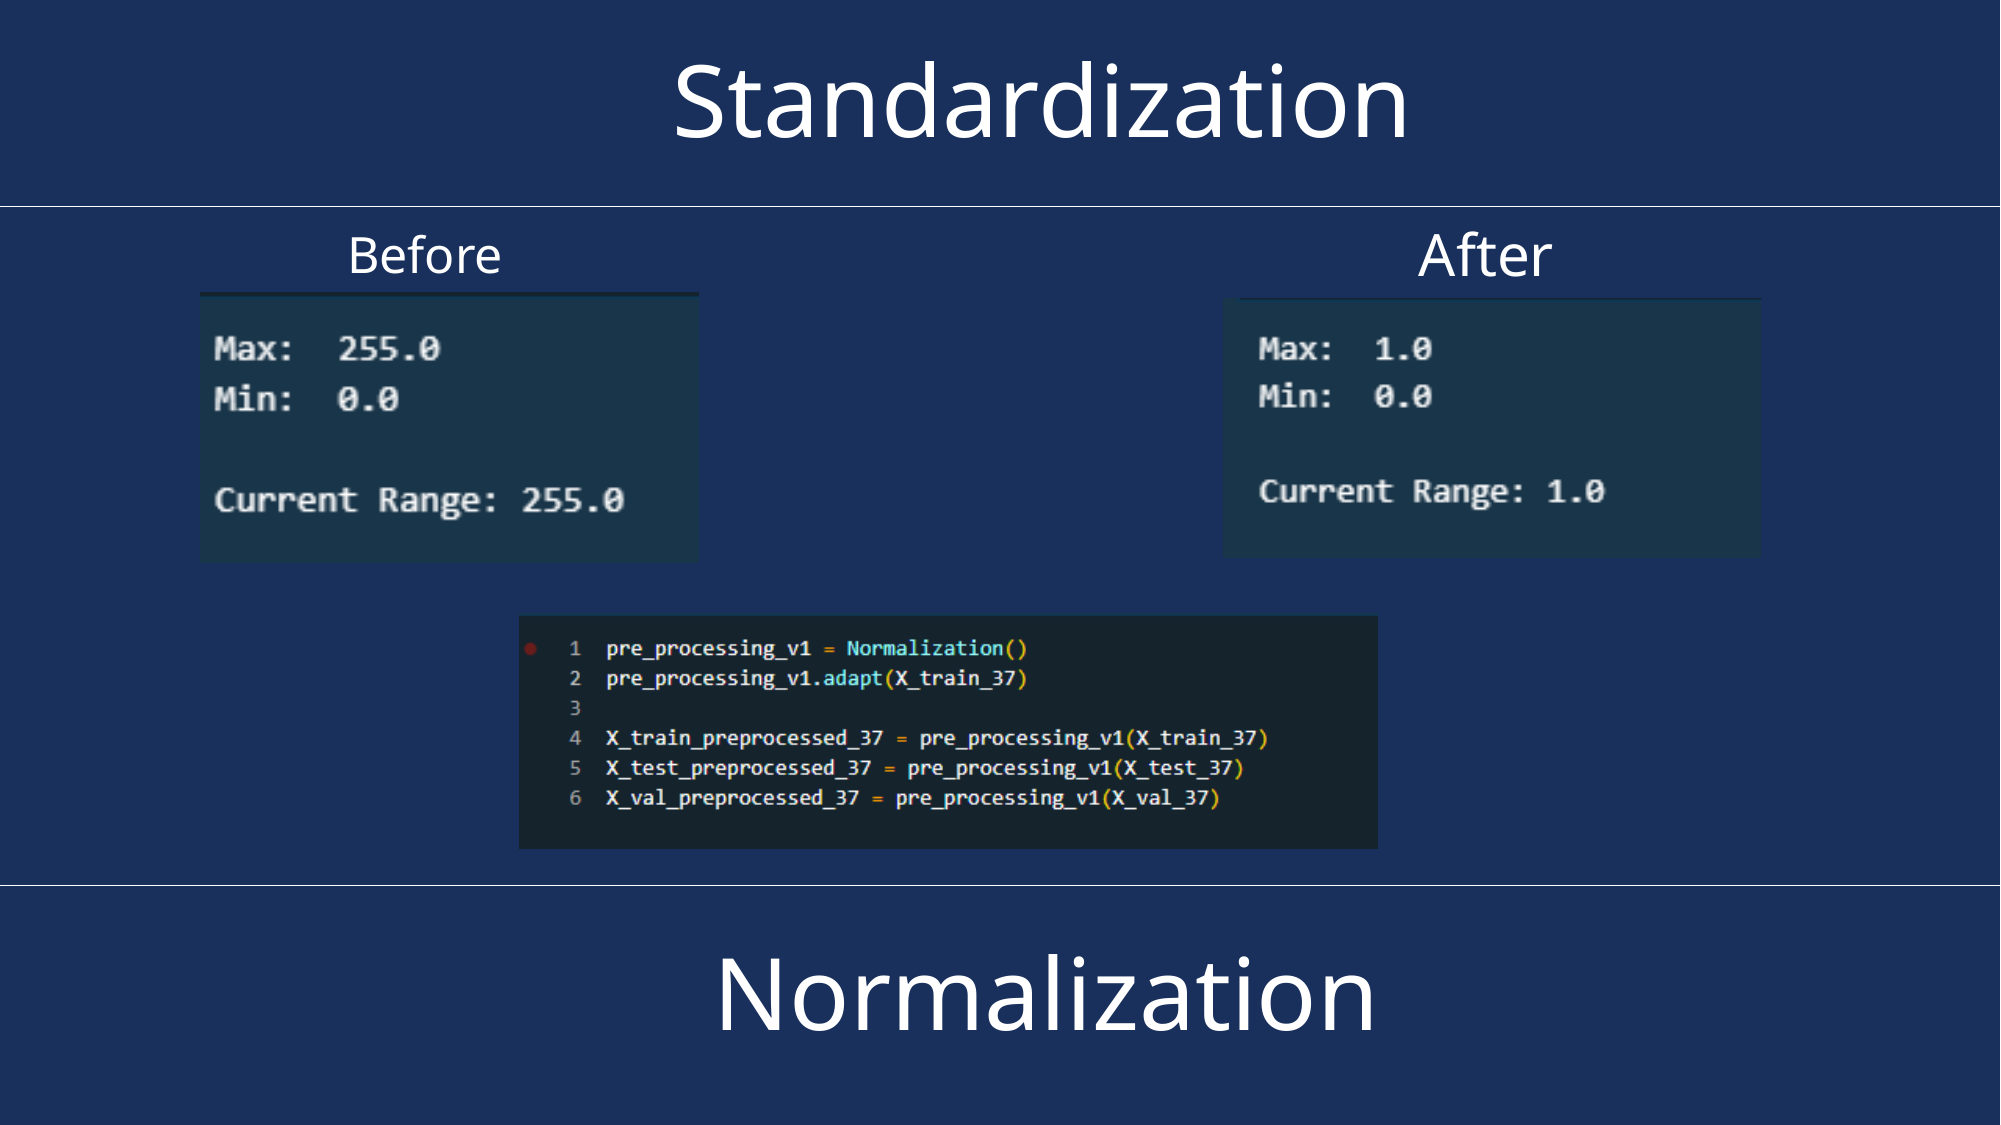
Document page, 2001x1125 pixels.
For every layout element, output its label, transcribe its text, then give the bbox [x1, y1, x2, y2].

text_box After [1403, 210, 1580, 298]
title Standardization [207, 0, 2000, 206]
picture [1223, 298, 1761, 558]
picture [200, 292, 700, 564]
text_box Normalization [698, 923, 1716, 1059]
text_box Before [332, 215, 568, 291]
picture [519, 613, 1378, 849]
